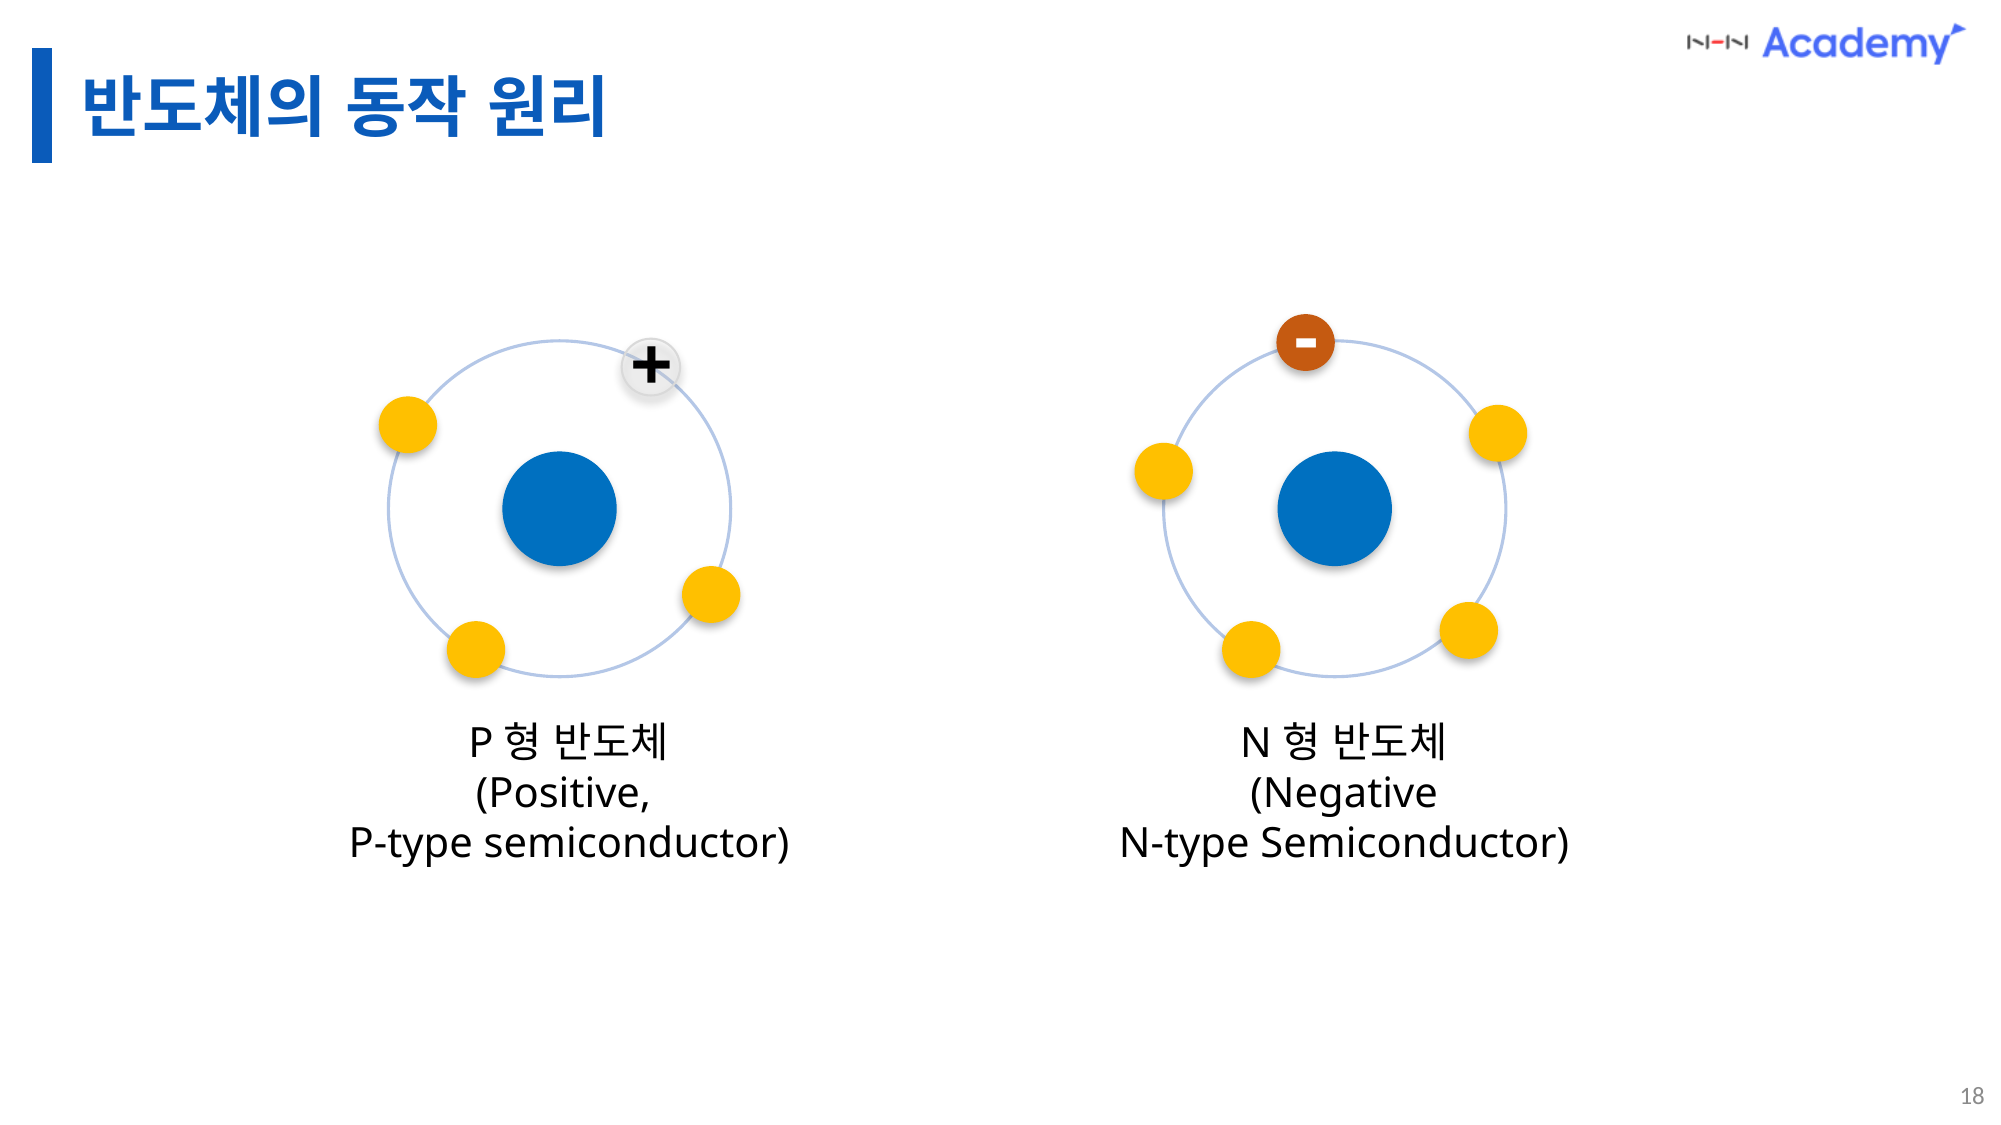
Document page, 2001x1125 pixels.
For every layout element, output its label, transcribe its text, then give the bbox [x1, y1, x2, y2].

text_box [609, 309, 694, 416]
text_box [1133, 441, 1194, 501]
title 반도체의 동작 원리 [66, 49, 1934, 162]
picture [1682, 19, 1991, 69]
text_box [377, 395, 439, 455]
text_box [1438, 600, 1500, 660]
text_box [445, 620, 507, 679]
text_box [1275, 328, 1279, 357]
text_box - [1279, 281, 1334, 386]
slide_number 18 [1933, 1065, 2000, 1125]
text_box [1162, 339, 1507, 678]
text_box N형 반도체 (Negative N-type Semiconductor) [1104, 708, 1584, 874]
text_box [680, 565, 742, 624]
text_box [1467, 403, 1529, 463]
text_box [1221, 620, 1282, 679]
text_box [387, 339, 732, 678]
text_box P형 반도체 (Positive, P-type semiconductor) [333, 708, 805, 874]
